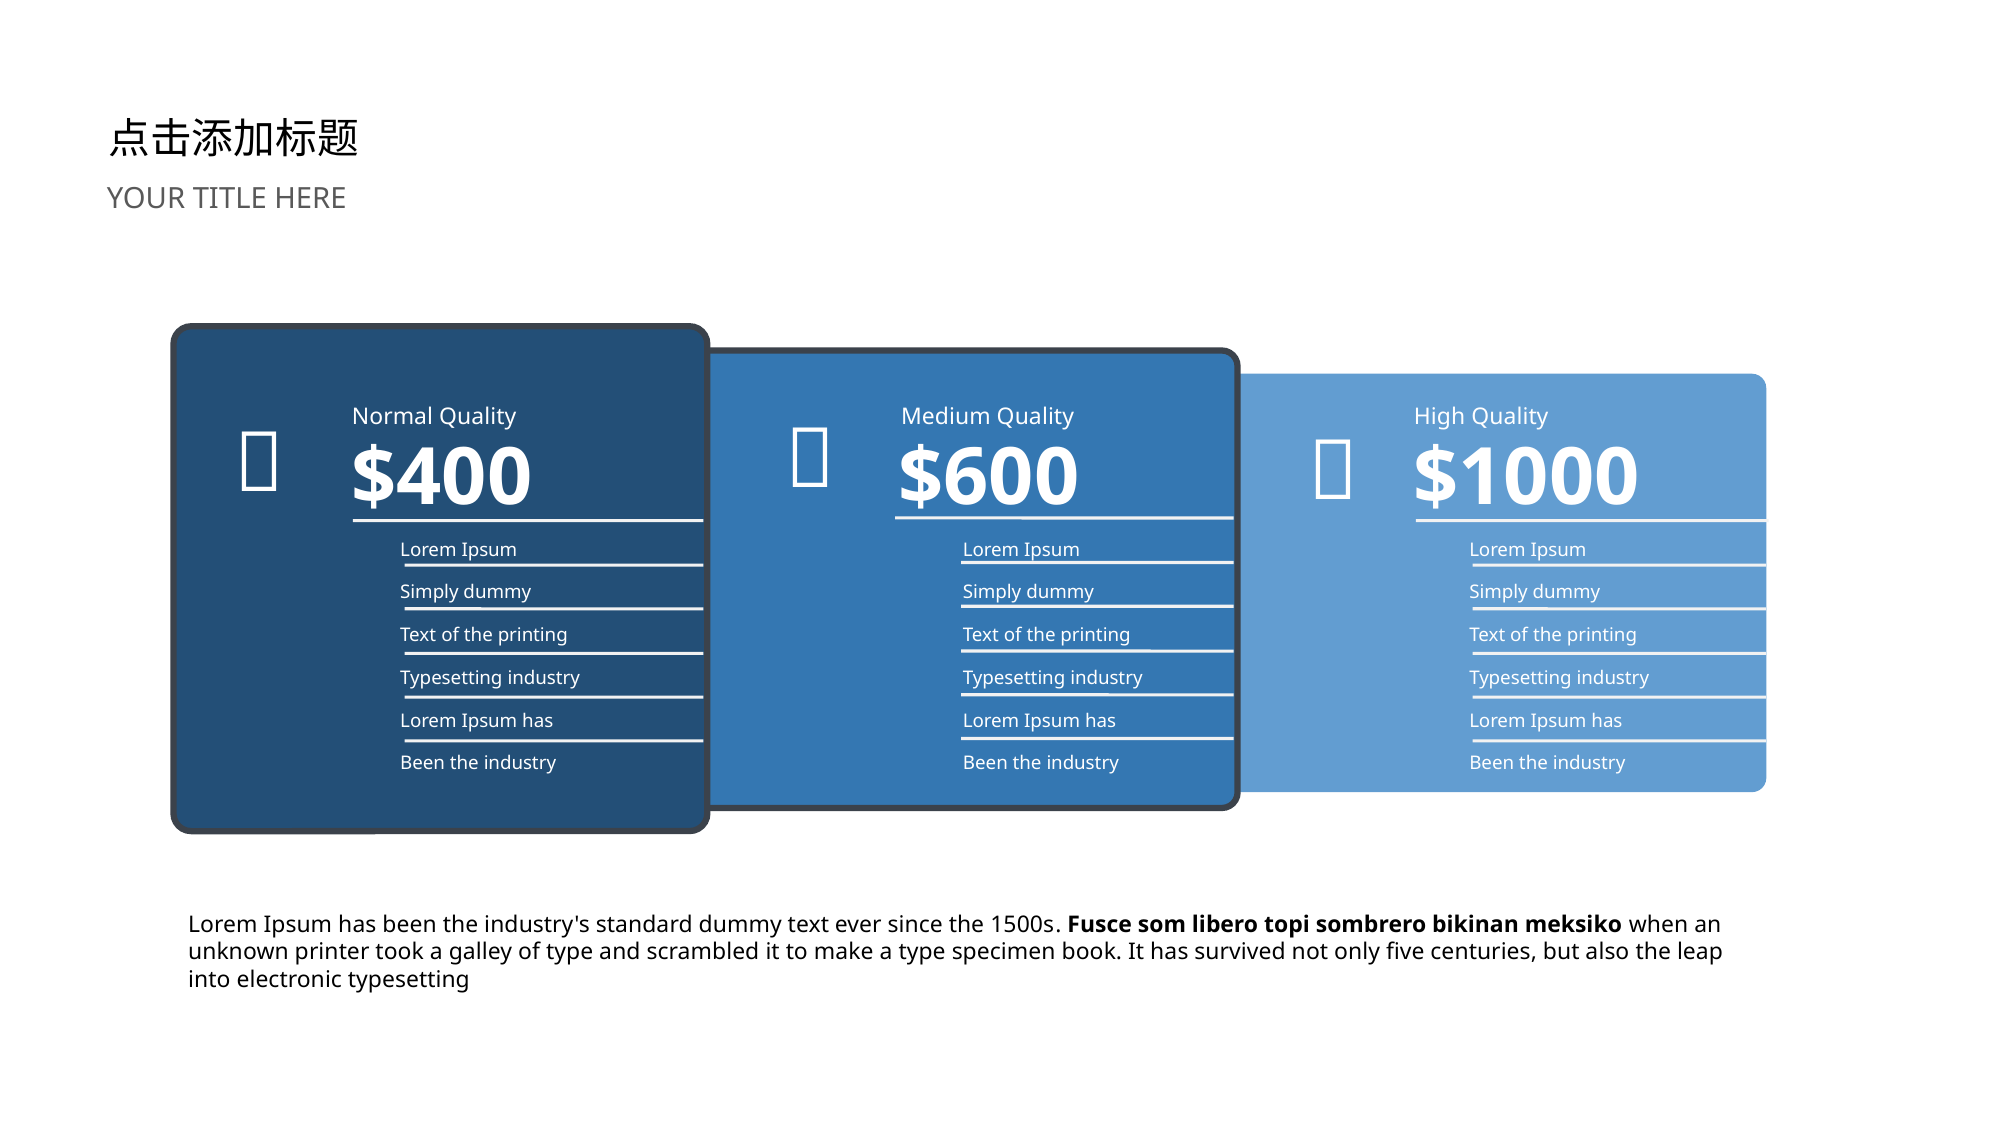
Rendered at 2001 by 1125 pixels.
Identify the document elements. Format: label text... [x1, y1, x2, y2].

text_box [898, 739, 1195, 772]
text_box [1415, 520, 1769, 741]
text_box YOUR TITLE HERE [92, 166, 567, 227]
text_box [352, 520, 704, 741]
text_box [1413, 397, 1702, 772]
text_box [898, 397, 1195, 517]
text_box Lorem Ipsum has been the industry's standard dummy text ever since the 1500s. Fusce som libero topi sombrero bikinan meksiko when an unknown printer took a galley of type and scrambled it to make a type specimen book. It has survived not only five centuries, but also the leap into electronic typesetting [173, 902, 1769, 1010]
text_box 点击添加标题 [93, 79, 1084, 170]
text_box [173, 326, 1767, 832]
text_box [895, 517, 1234, 739]
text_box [351, 397, 640, 772]
